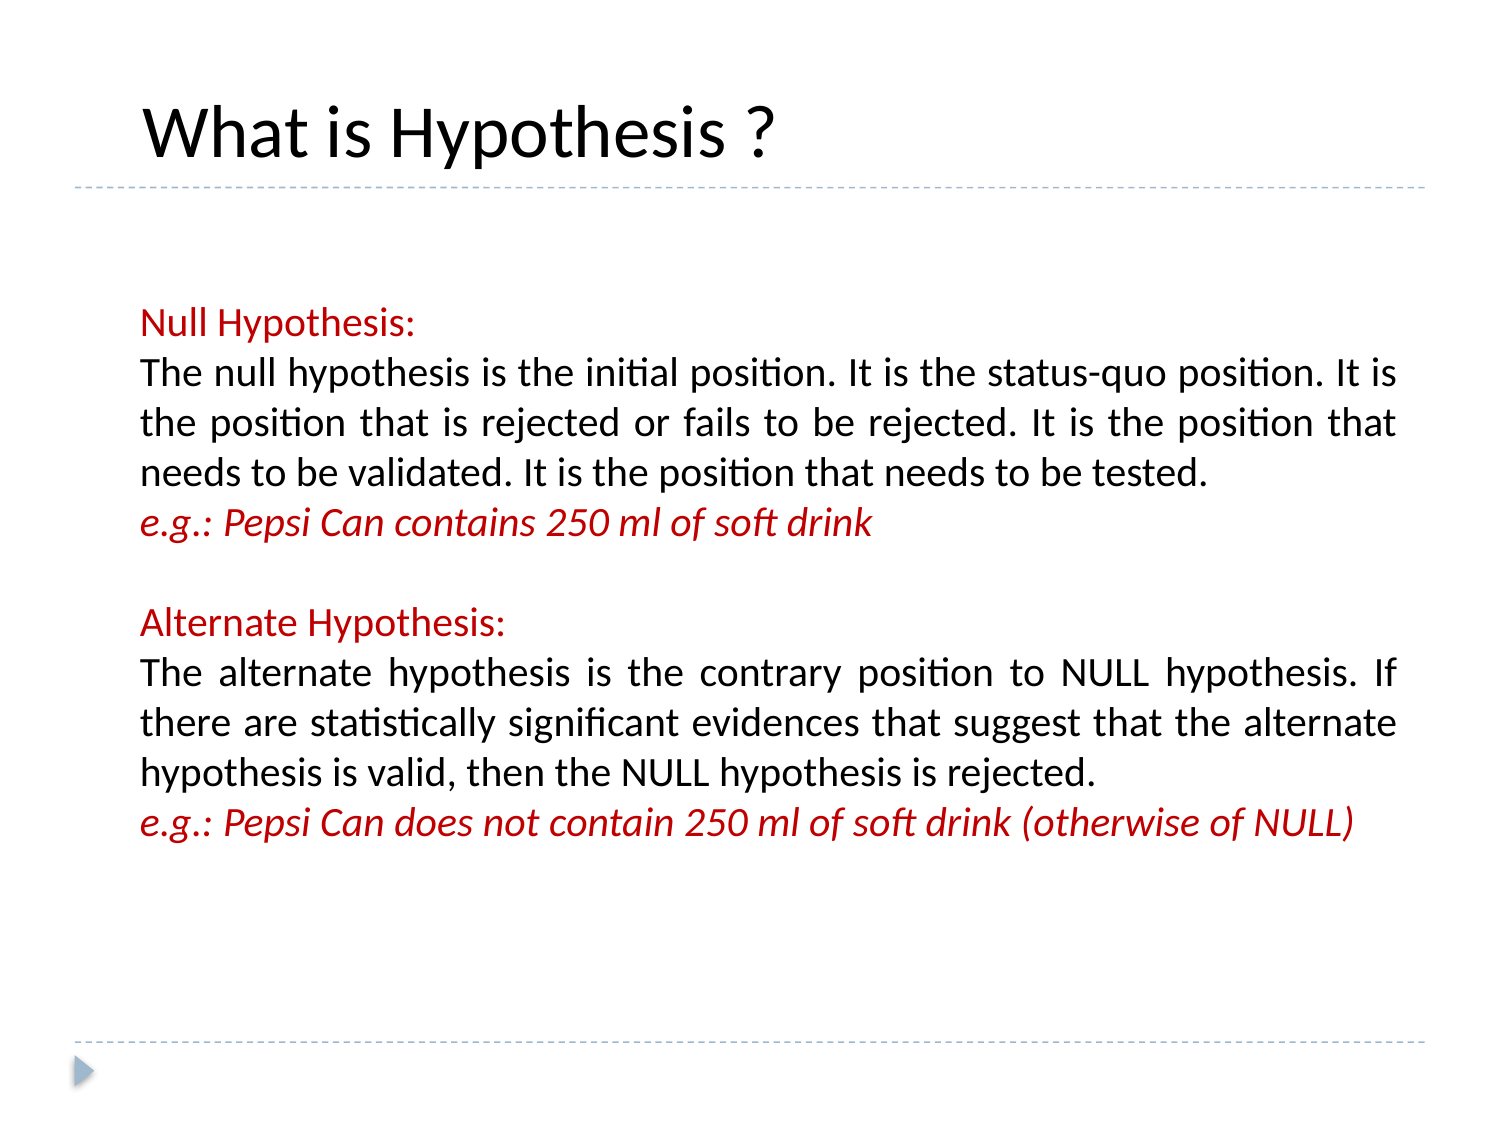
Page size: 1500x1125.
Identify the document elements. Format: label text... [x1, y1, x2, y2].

text_box Null Hypothesis: The null hypothesis is the initial position. It is the status-quo position. It is the position that is rejected or fails to be rejected. It is the position that needs to be validated. It is the position that needs to be tested. e.g.: Pepsi Can contains 250 ml of soft drink Alternate Hypothesis: The alternate hypothesis is the contrary position to NULL hypothesis. If there are statistically significant evidences that suggest that the alternate hypothesis is valid, then the NULL hypothesis is rejected. e.g.: Pepsi Can does not contain 250 ml of soft drink (otherwise of NULL) [124, 287, 1413, 853]
text_box What is Hypothesis ? [127, 74, 794, 180]
